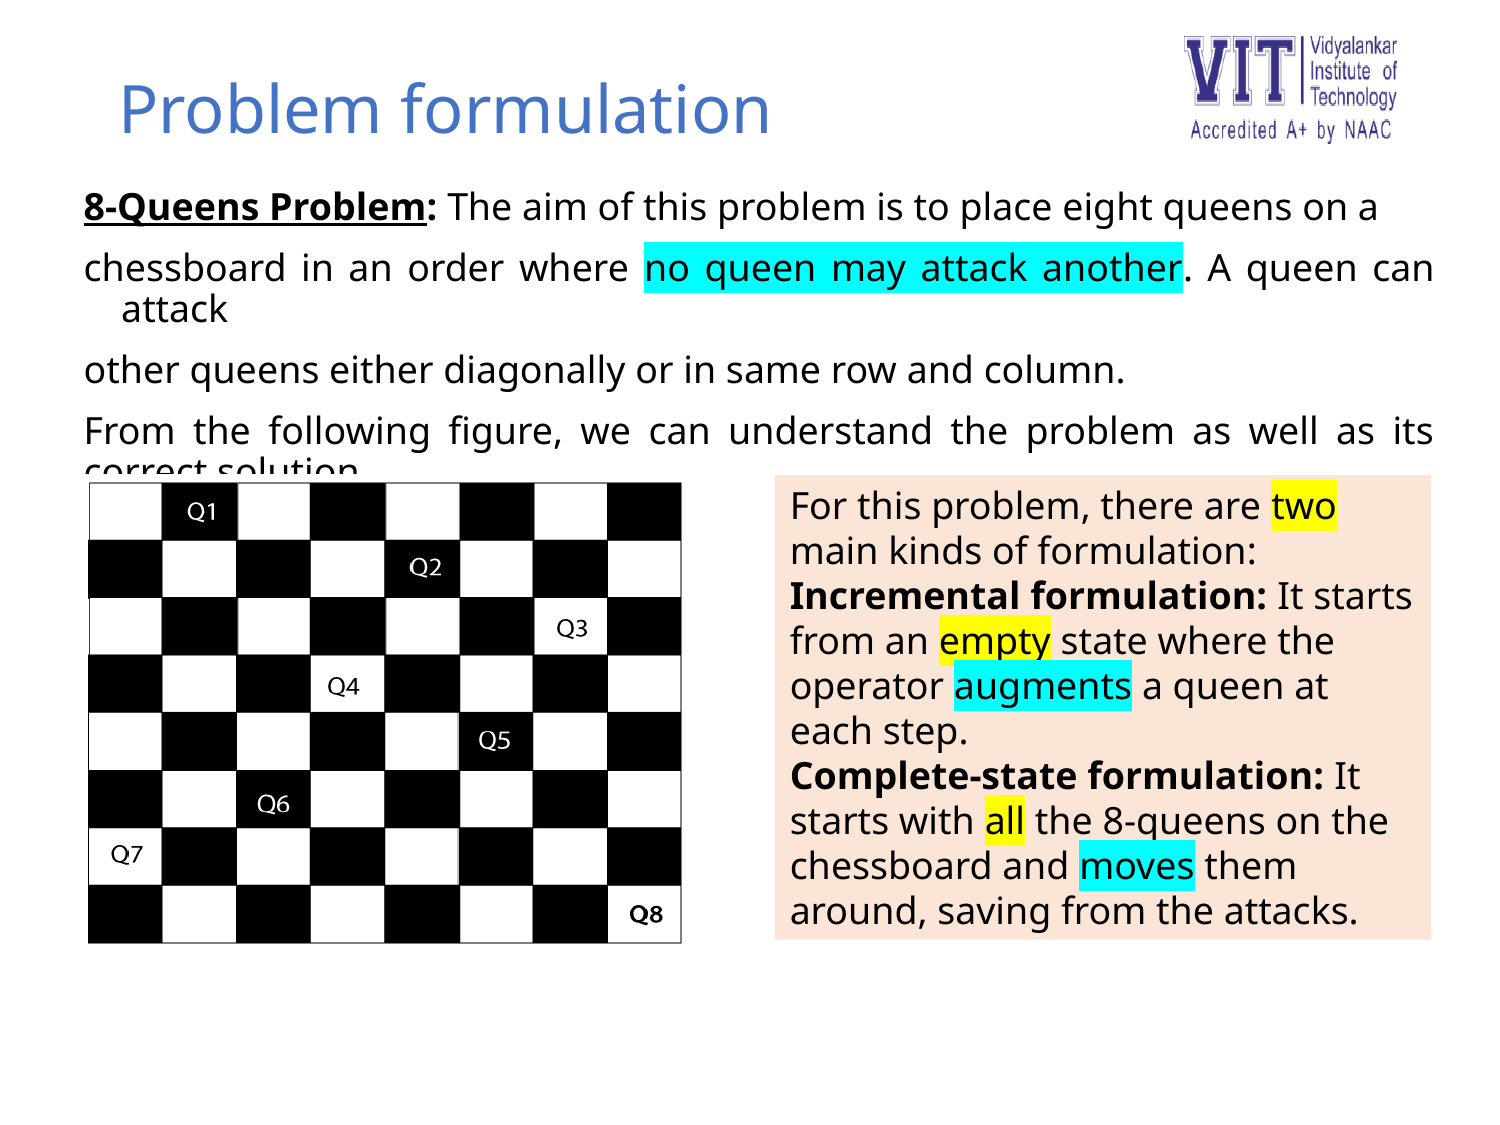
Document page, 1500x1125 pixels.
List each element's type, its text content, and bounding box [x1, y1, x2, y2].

text_box For this problem, there are two main kinds of formulation: Incremental formulation: It starts from an empty state where the operator augments a queen at each step. Complete-state formulation: It starts with all the 8-queens on the chessboard and moves them around, saving from the attacks. [774, 474, 1432, 940]
picture [1184, 36, 1397, 144]
picture [81, 474, 694, 950]
title Problem formulation [103, 59, 1397, 165]
list 8-Queens Problem: The aim of this problem is to place eight queens on a chessboard in an order where no queen may attack another. A queen can attack other queens either diagonally or in same row and column. From the following figure, we can understand the problem as well as its correct solution. [68, 180, 1450, 1025]
